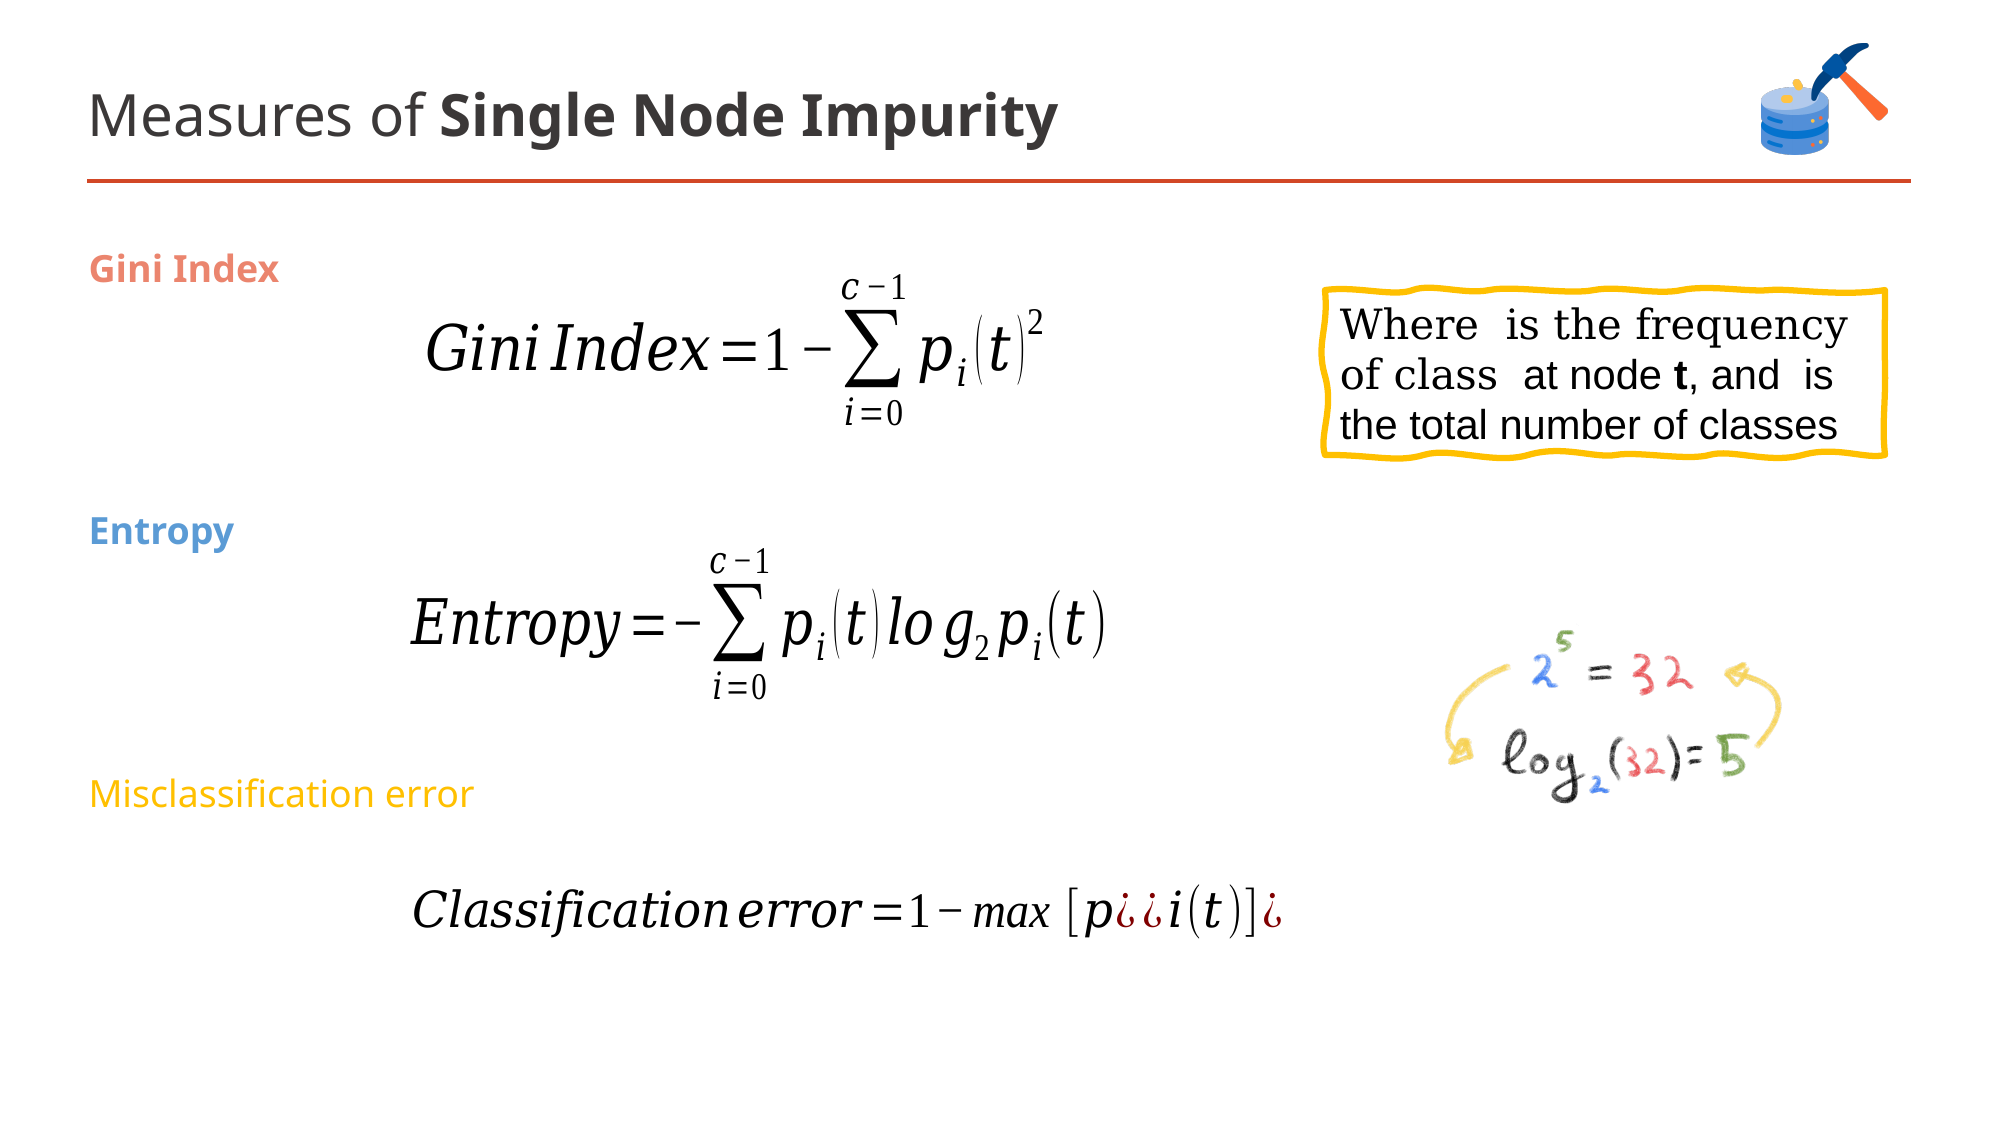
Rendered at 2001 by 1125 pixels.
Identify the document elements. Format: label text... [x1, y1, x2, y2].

picture [1761, 35, 1888, 70]
title Measures of Single Node Impurity [72, 70, 1912, 163]
list Gini Index Entropy Misclassification error [73, 237, 1913, 890]
picture [1443, 622, 1782, 804]
